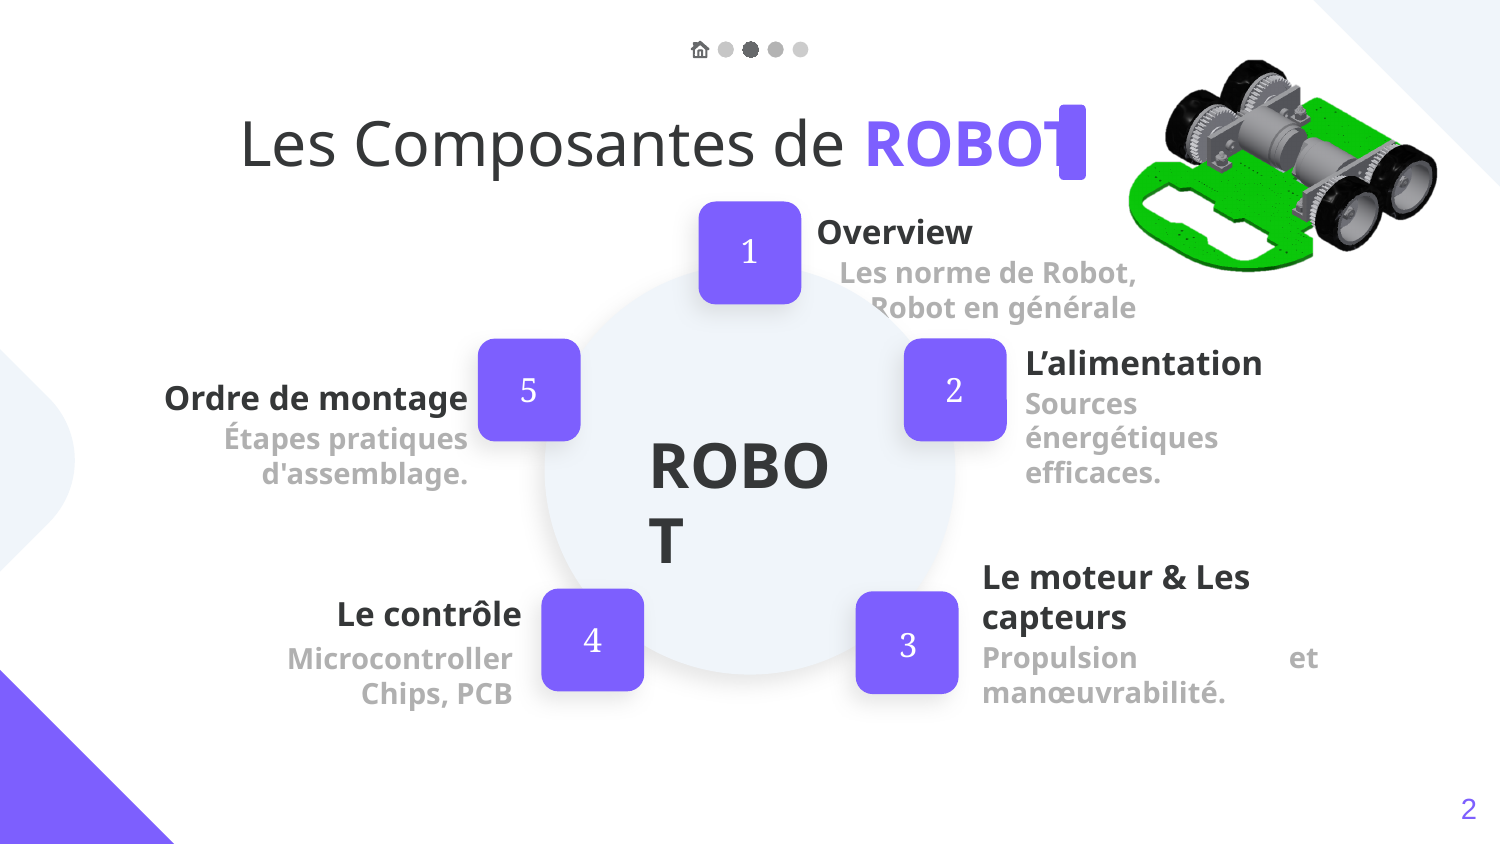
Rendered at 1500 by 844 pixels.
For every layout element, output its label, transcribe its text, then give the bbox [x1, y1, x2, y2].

title Les Composantes de ROBOT [118, 88, 1112, 192]
text_box [717, 41, 734, 58]
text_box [477, 201, 1007, 695]
picture [1118, 56, 1440, 280]
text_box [1012, 322, 1354, 473]
text_box [691, 41, 709, 58]
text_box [801, 191, 1202, 321]
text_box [966, 576, 1350, 727]
text_box 2 [1402, 748, 1477, 826]
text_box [117, 573, 538, 728]
text_box [767, 41, 784, 58]
text_box [742, 41, 759, 58]
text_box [47, 358, 472, 508]
text_box [792, 41, 809, 58]
text_box [1059, 104, 1086, 180]
